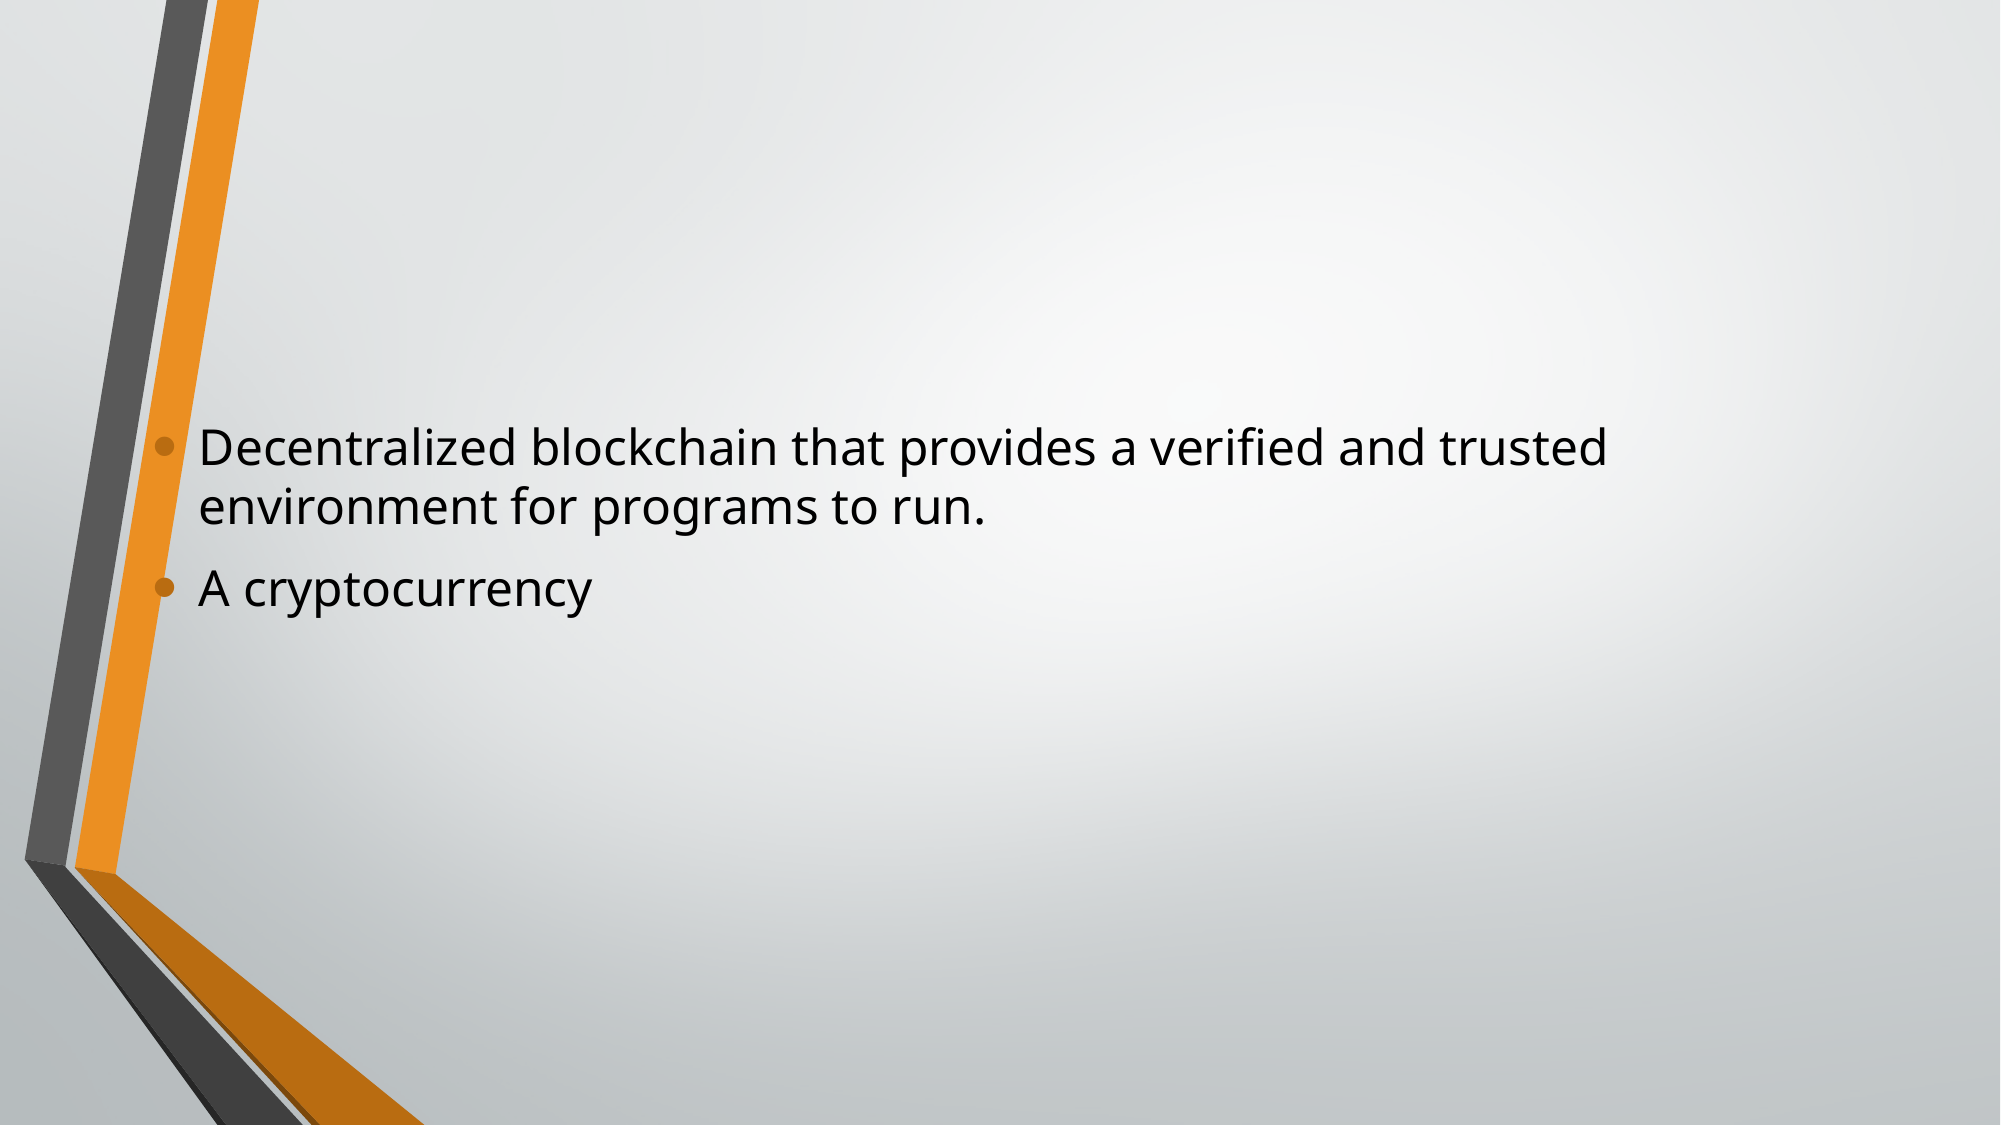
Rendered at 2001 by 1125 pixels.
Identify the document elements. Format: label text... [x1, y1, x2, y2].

list Decentralized blockchain that provides a verified and trusted environment for programs to run. A cryptocurrency [137, 408, 1817, 626]
